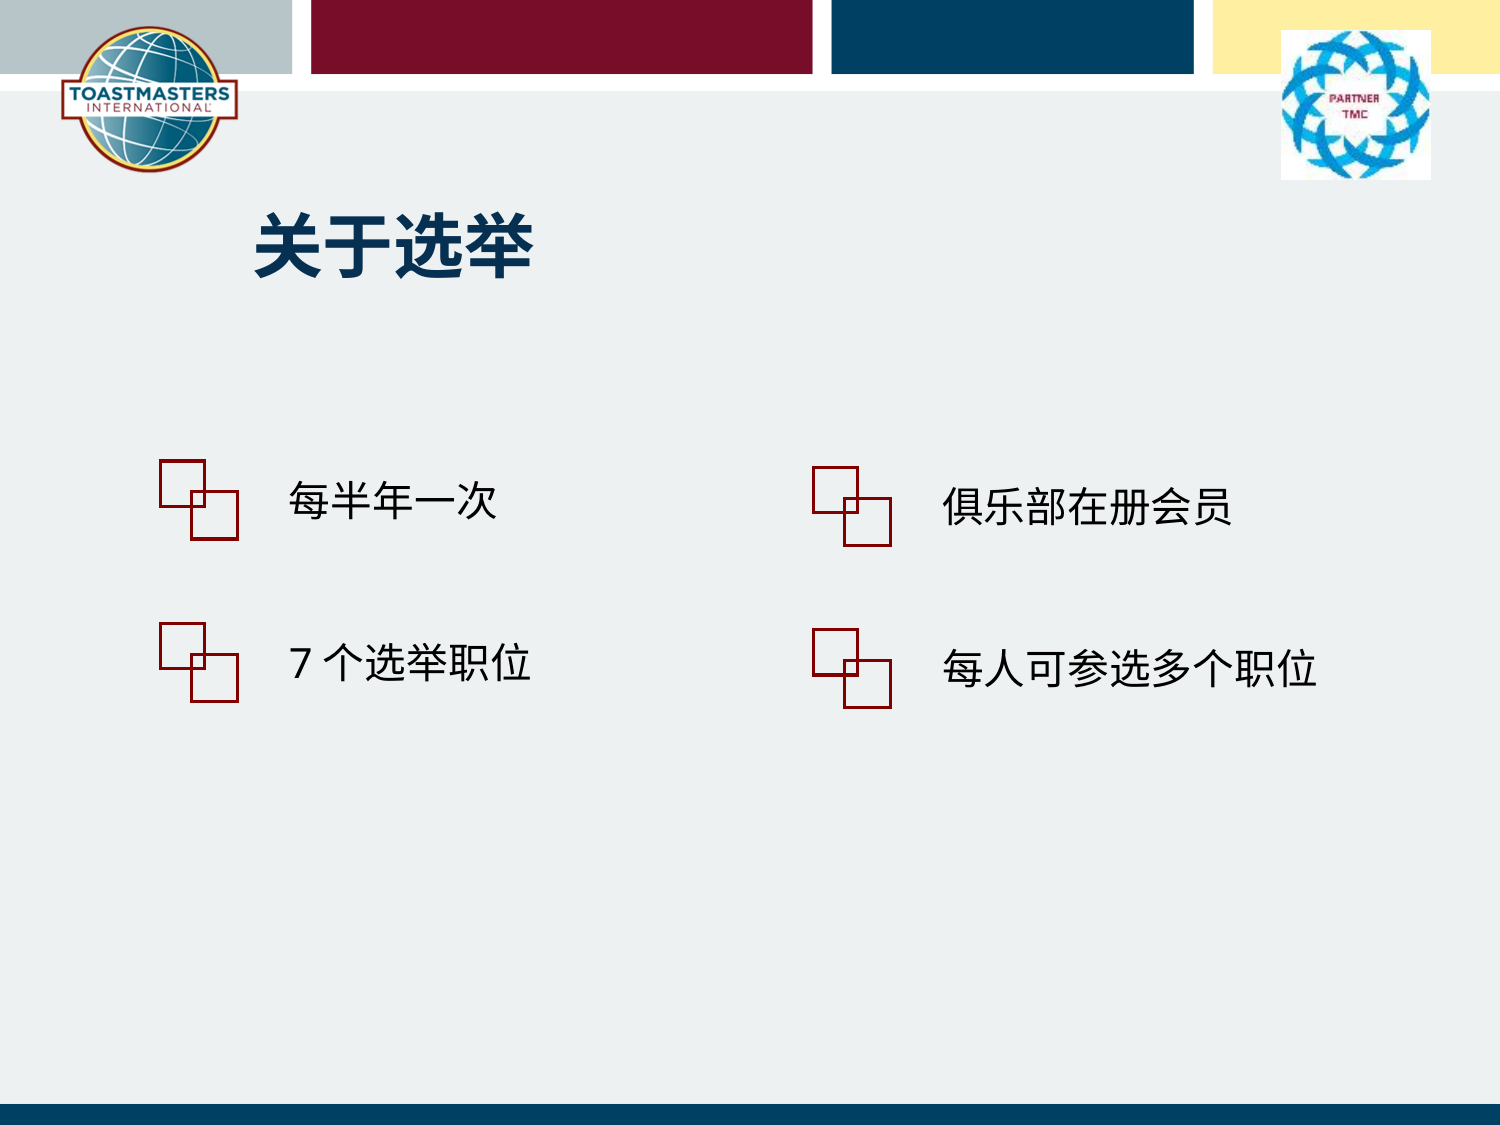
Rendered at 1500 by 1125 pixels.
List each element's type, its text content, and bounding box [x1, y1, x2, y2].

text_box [813, 466, 1431, 546]
text_box 关于选举 [237, 149, 1500, 338]
picture [0, 0, 1500, 1103]
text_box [160, 623, 777, 702]
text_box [813, 629, 1431, 708]
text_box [160, 460, 777, 540]
